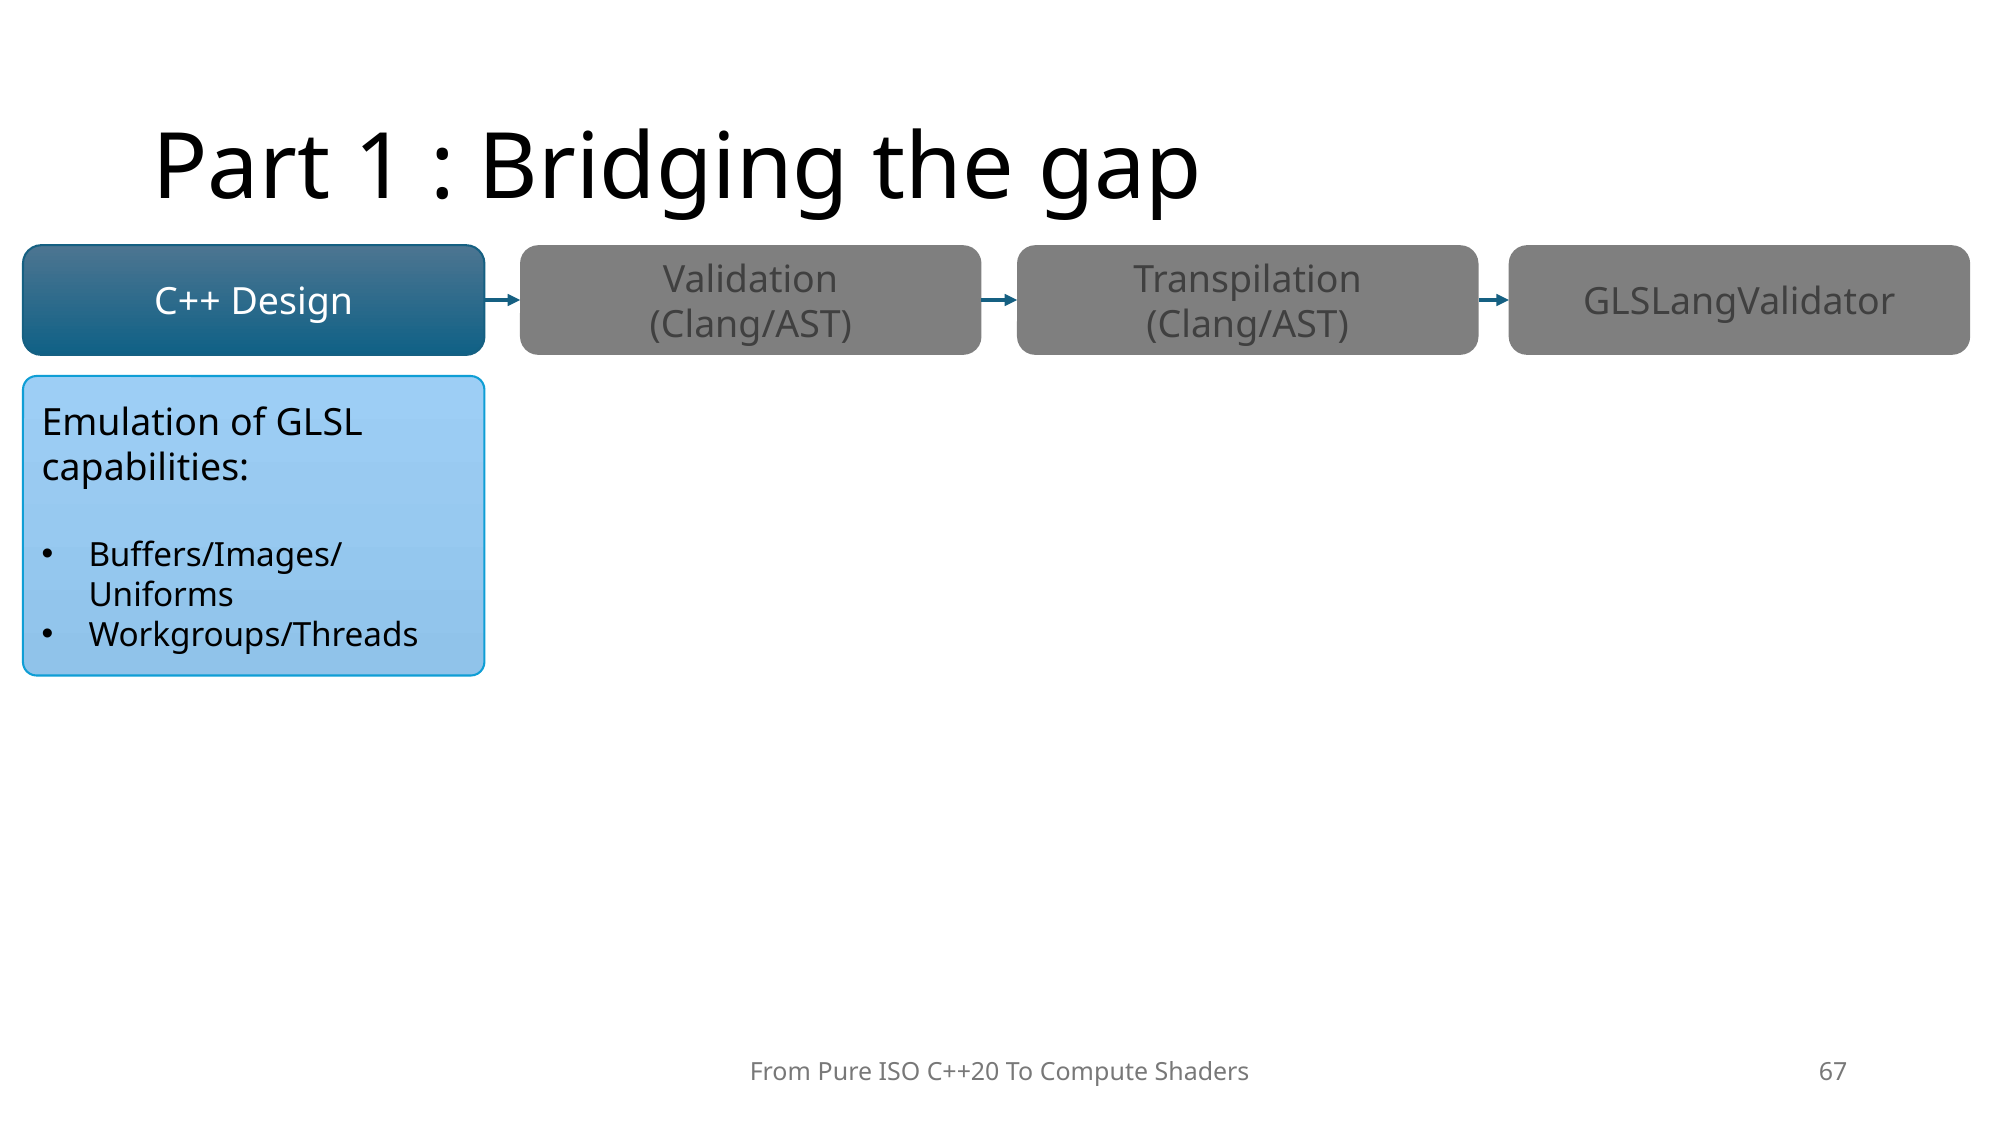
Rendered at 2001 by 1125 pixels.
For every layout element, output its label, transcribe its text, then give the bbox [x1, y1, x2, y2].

text_box Emulation of GLSL capabilities: Buffers/Images/Uniforms Workgroups/Threads [21, 374, 486, 677]
title Part 1 : Bridging the gap [137, 59, 1863, 278]
text_box Transpilation (Clang/AST) [1016, 245, 1479, 355]
text_box GLSLangValidator [1508, 245, 1971, 355]
text_box C++ Design [21, 244, 486, 356]
slide_number 67 [1412, 1042, 1863, 1103]
footer From Pure ISO C++20 To Compute Shaders [662, 1042, 1338, 1103]
text_box Validation (Clang/AST) [519, 245, 982, 355]
